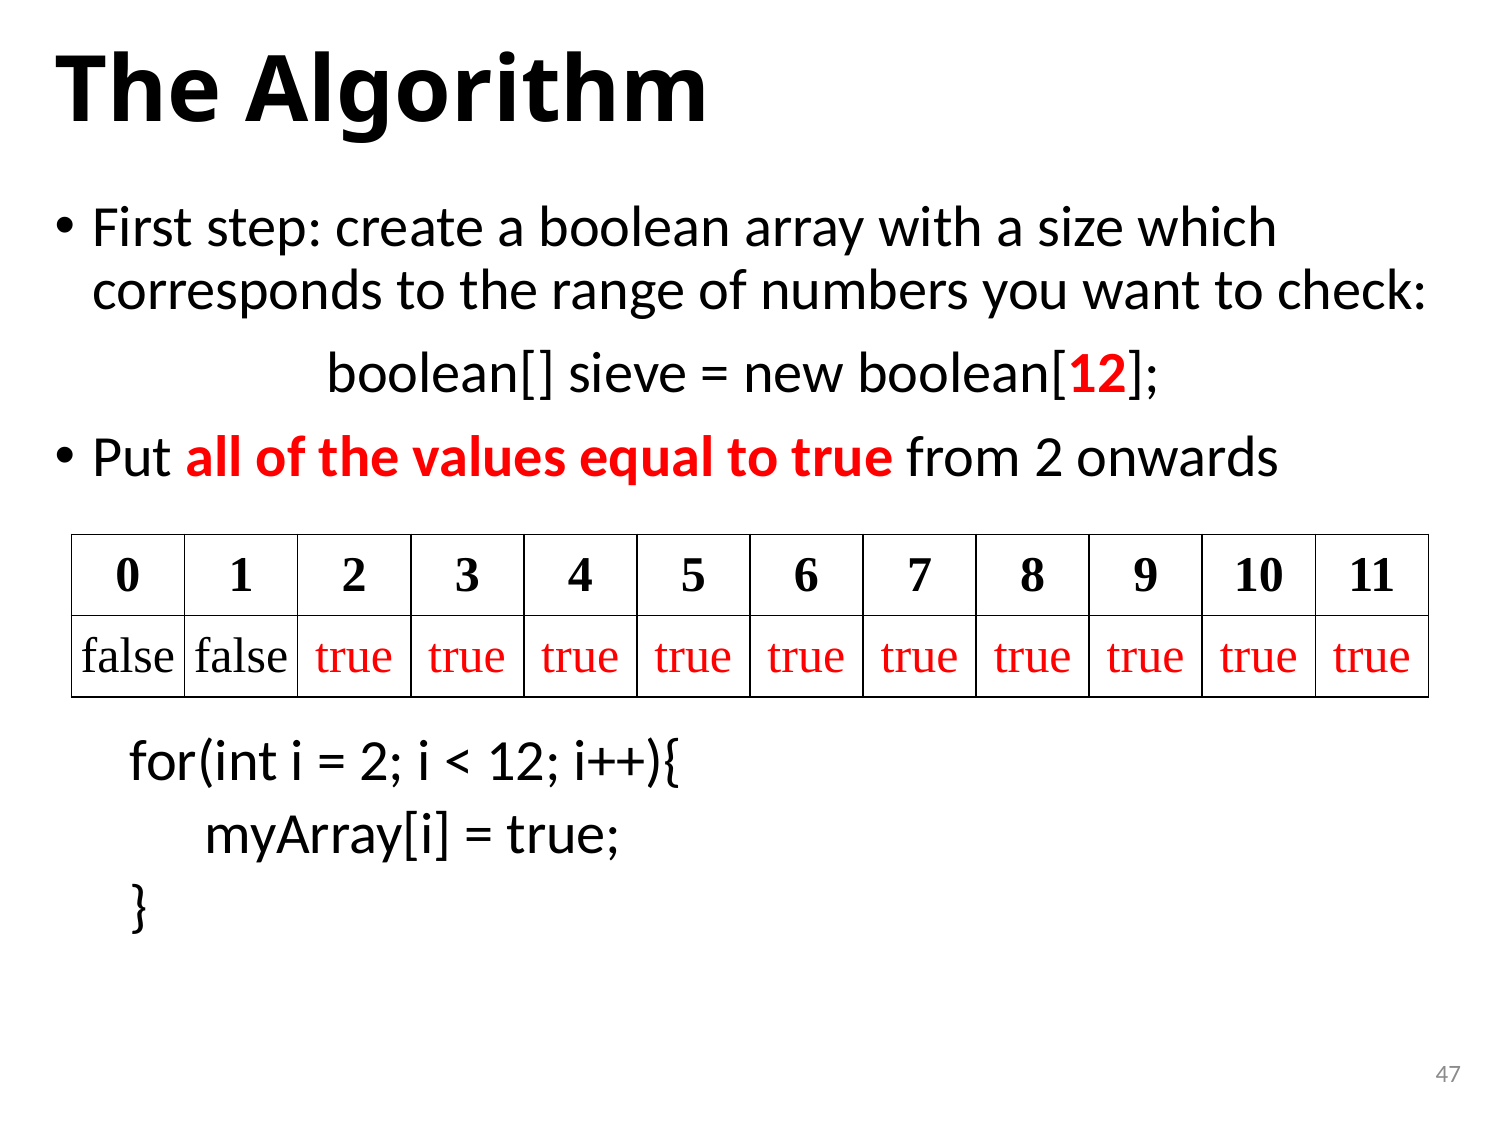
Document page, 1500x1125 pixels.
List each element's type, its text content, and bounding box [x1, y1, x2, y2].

table_cell true [1203, 616, 1315, 696]
table_cell true [525, 616, 636, 696]
table_cell true [864, 616, 975, 696]
table_cell true [1090, 616, 1201, 696]
table_header 7 [864, 535, 975, 615]
table_cell false [72, 616, 184, 696]
table_header 5 [638, 535, 749, 615]
table_header 2 [298, 535, 410, 615]
table_cell true [751, 616, 862, 696]
table_header 11 [1316, 535, 1428, 615]
slide_number 47 [1138, 1042, 1477, 1103]
table_header 4 [525, 535, 636, 615]
table_header 1 [185, 535, 297, 615]
table_header 9 [1090, 535, 1201, 615]
table_cell true [298, 616, 410, 696]
table_header 6 [751, 535, 862, 615]
table_cell false [185, 616, 297, 696]
table_header 3 [412, 535, 523, 615]
table_cell true [1316, 616, 1428, 696]
list First step: create a boolean array with a size which corresponds to the range of numbers you want to check: boolean[] sieve = new boolean[12]; Put all of the values equal to true from 2 onwards for(int i = 2; i < 12; i++){ myArray[i] = true; } [39, 188, 1461, 1085]
table_cell true [638, 616, 749, 696]
table_cell true [977, 616, 1088, 696]
table_header 10 [1203, 535, 1315, 615]
table_header 0 [72, 535, 184, 615]
title The Algorithm [39, 22, 1461, 161]
table_cell true [412, 616, 523, 696]
table_header 8 [977, 535, 1088, 615]
